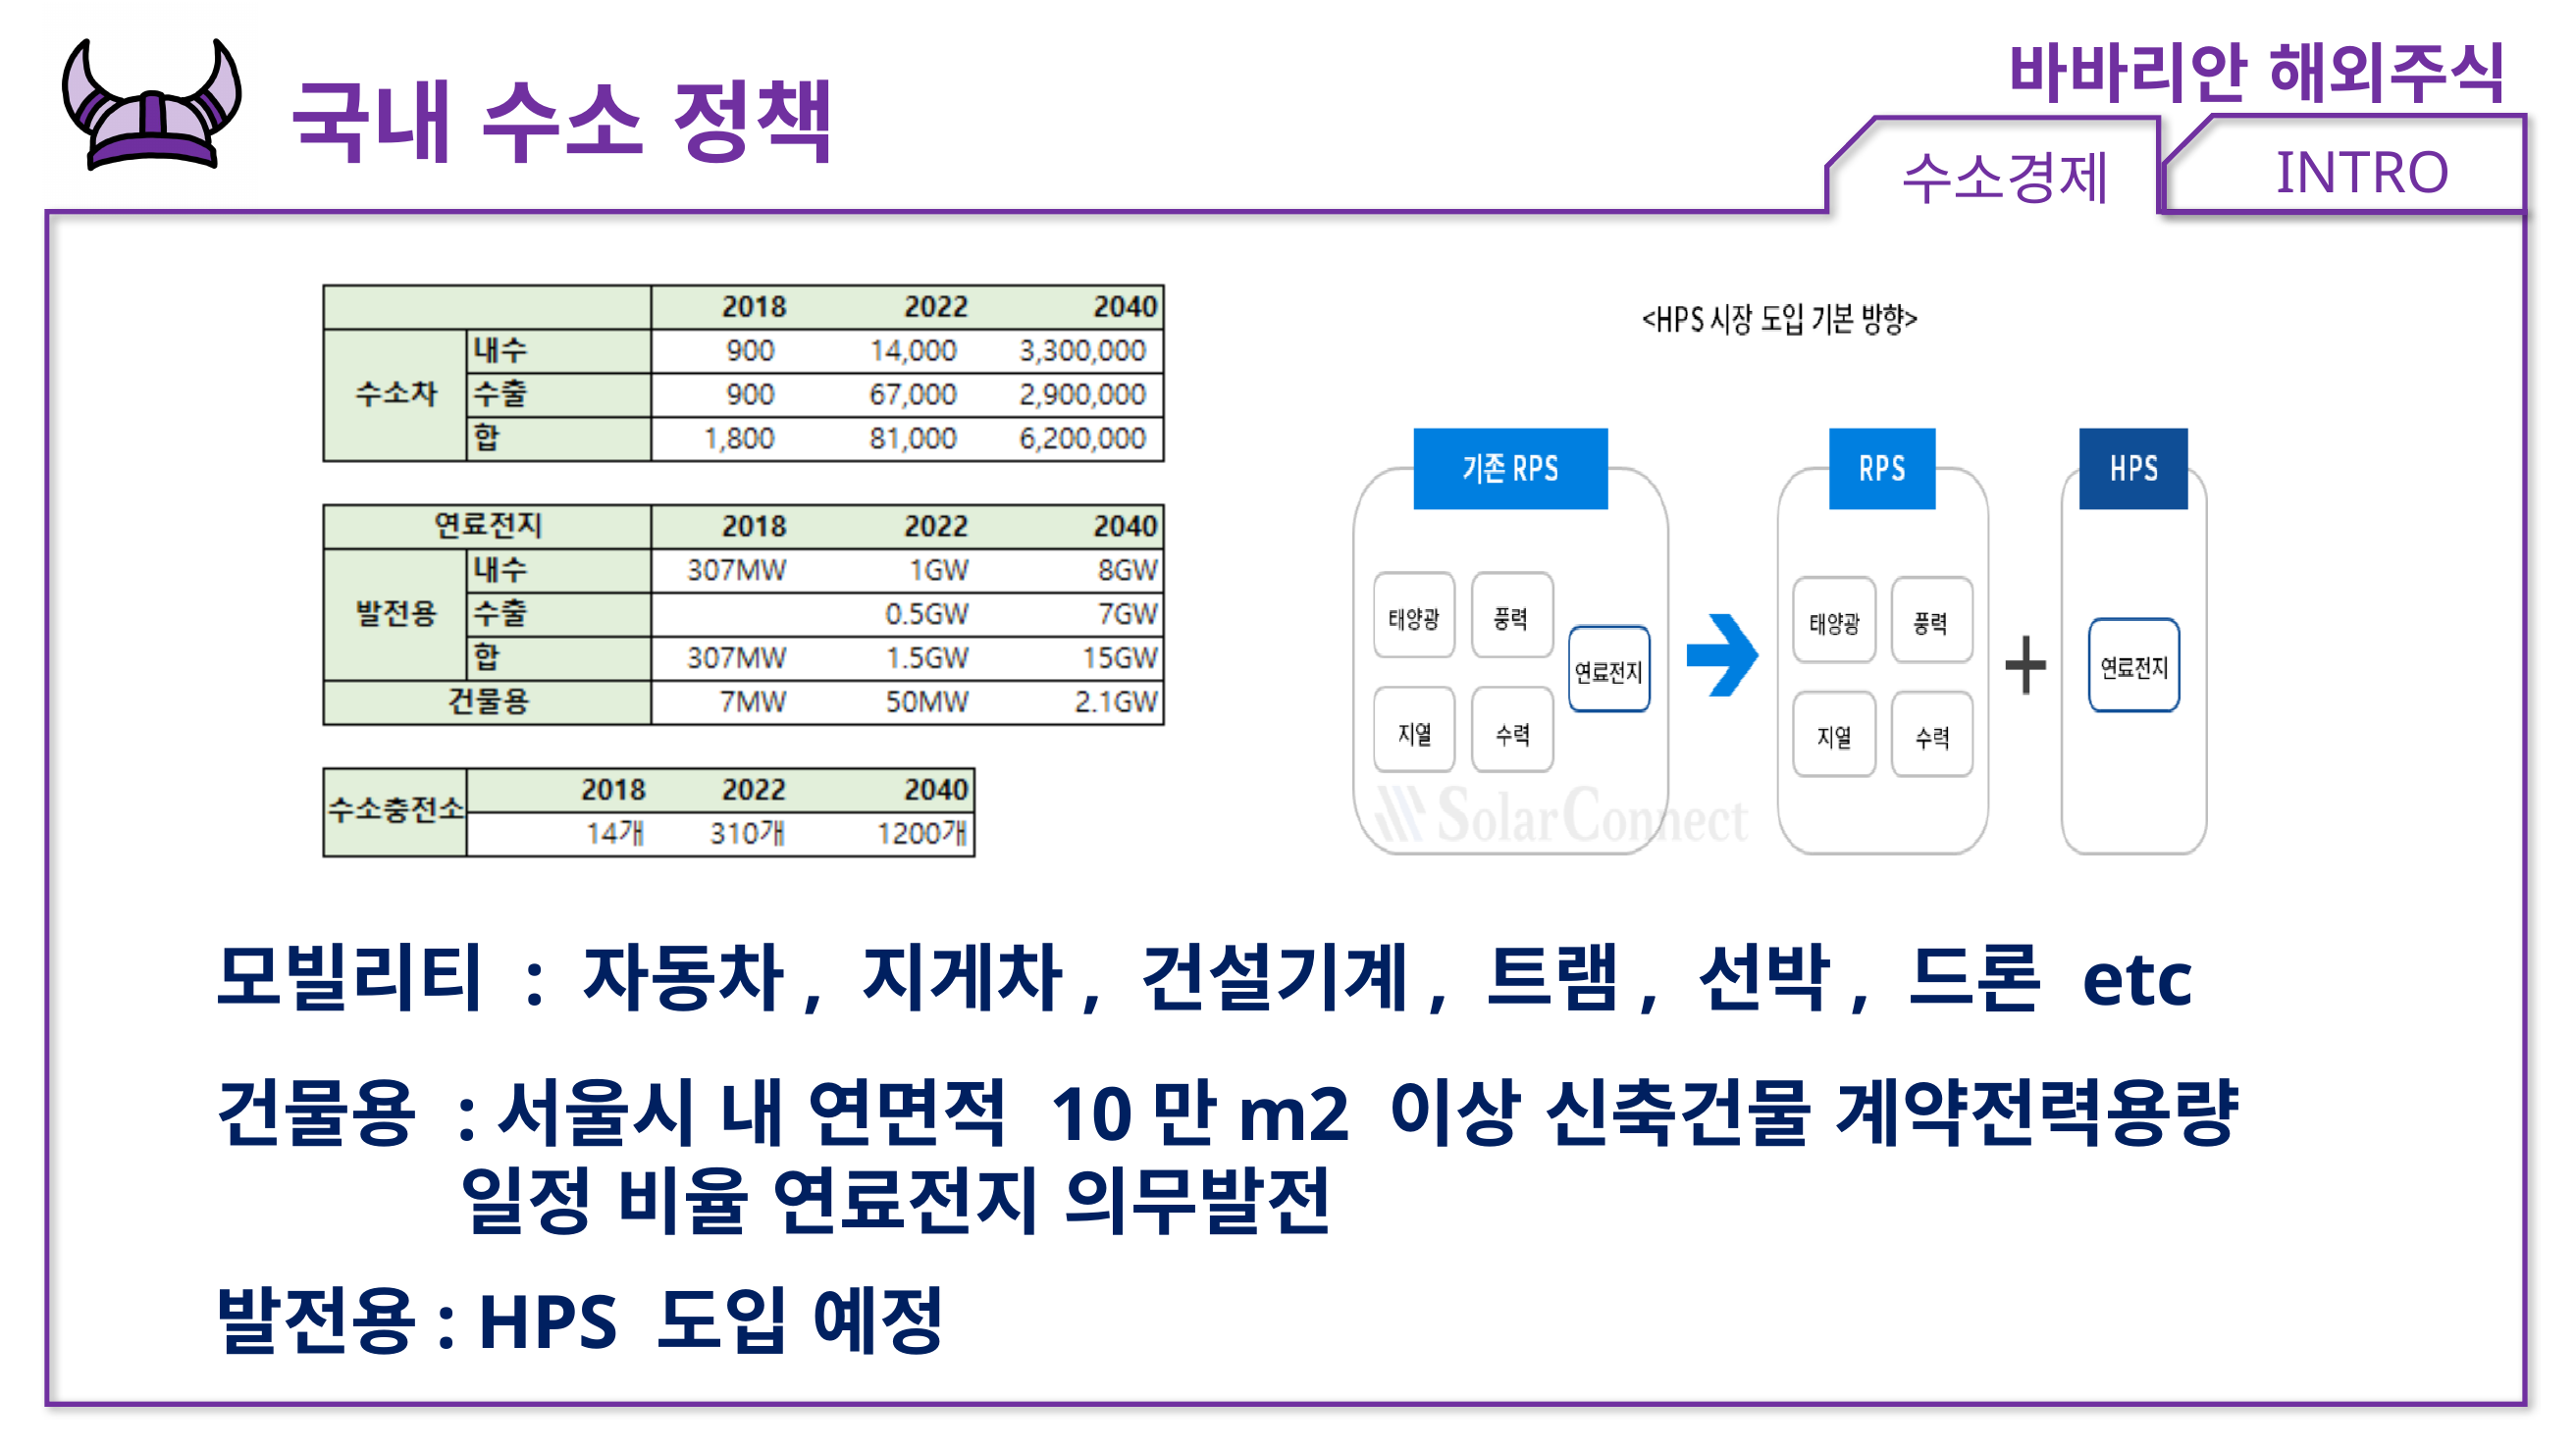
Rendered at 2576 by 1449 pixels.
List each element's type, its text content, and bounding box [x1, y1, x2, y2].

text_box [45, 210, 2526, 1406]
text_box 건물용 :서울시 내 연면적 10만m2 이상 신축건물 계약전력용량 일정 비율 연료전지 의무발전 [200, 1060, 2471, 1252]
text_box [2197, 114, 2526, 129]
picture [1322, 284, 2248, 902]
picture [282, 269, 1207, 879]
text_box 바바리안 해외주식 [1993, 25, 2525, 119]
text_box 수소경제 [1825, 135, 2187, 219]
text_box INTRO [2182, 129, 2545, 212]
text_box 발전용: HPS 도입 예정 [200, 1268, 2471, 1371]
text_box 국내 수소 정책 [275, 58, 853, 181]
text_box [1856, 116, 2160, 135]
text_box 모빌리티 : 자동차, 지게차, 건설기계, 트램, 선박, 드론 etc [200, 924, 2471, 1027]
picture [42, 2, 258, 219]
